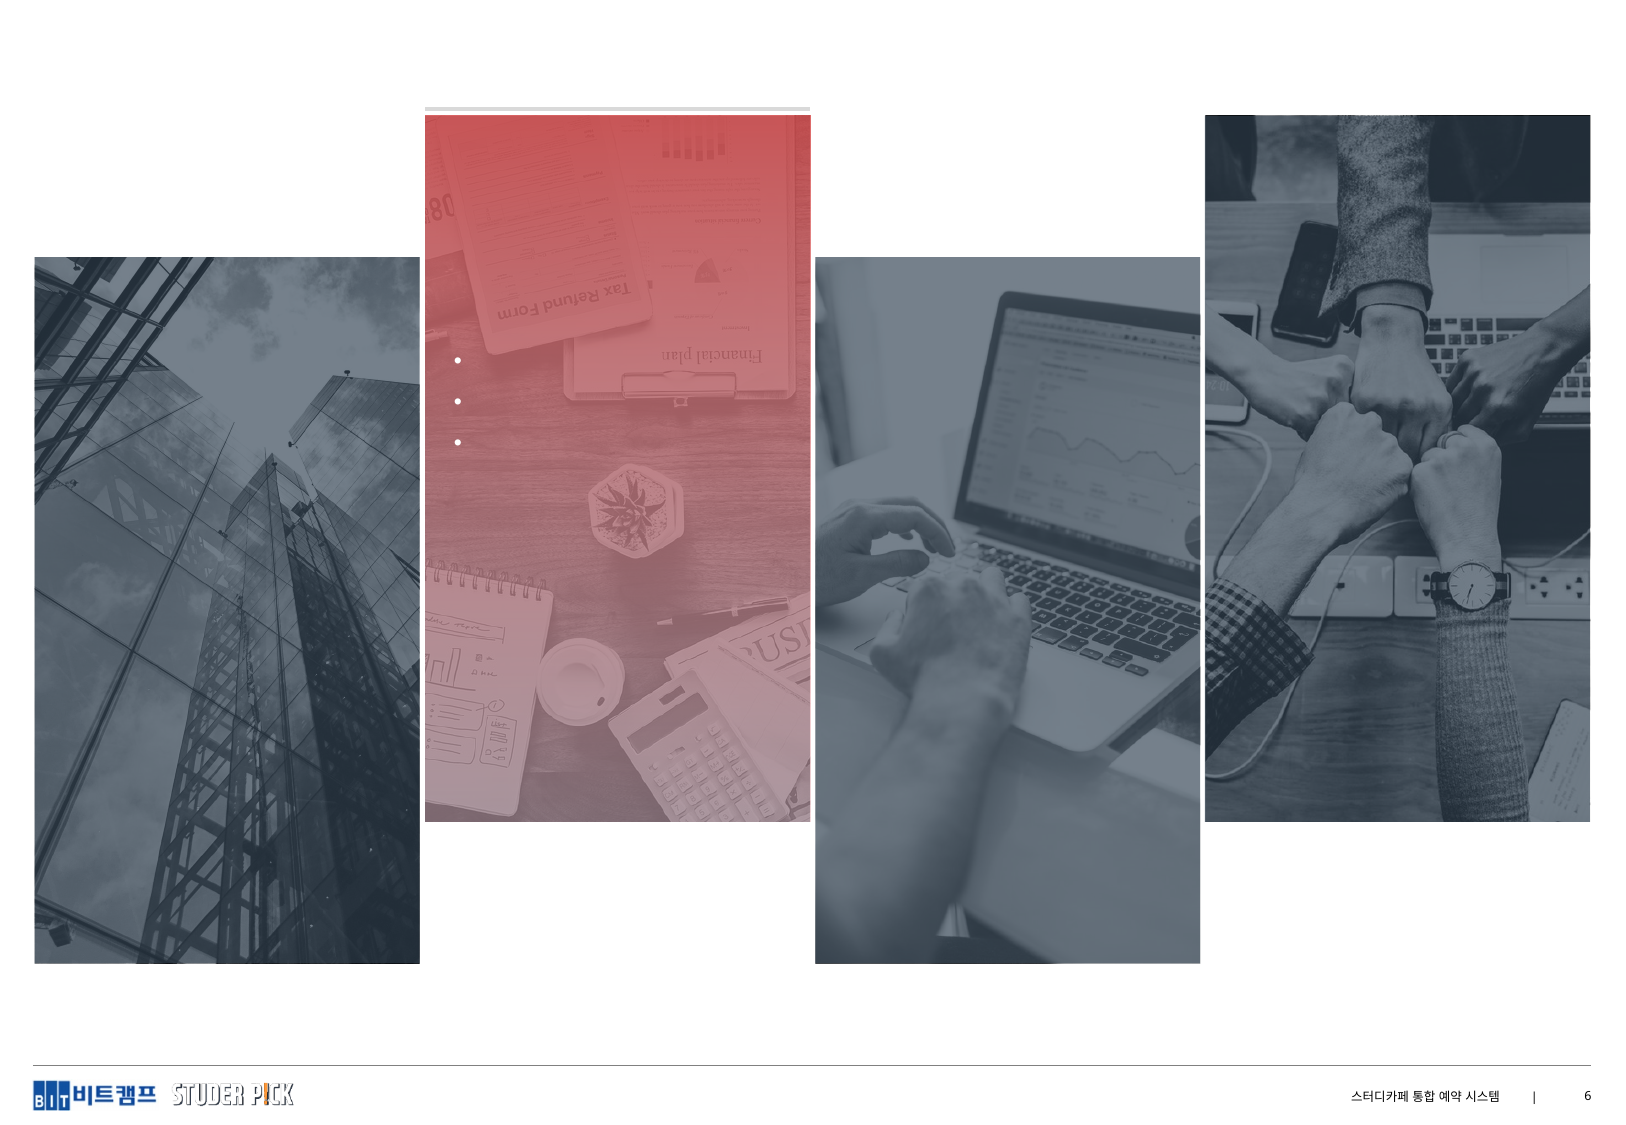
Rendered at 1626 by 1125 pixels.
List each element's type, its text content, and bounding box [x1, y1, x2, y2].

text_box 스터디카페 통합 예약 시스템 | [1169, 1078, 1569, 1112]
text_box 6 [1534, 1080, 1607, 1121]
picture [815, 257, 1201, 964]
picture [34, 257, 420, 964]
picture [1205, 115, 1591, 822]
picture [425, 115, 811, 822]
picture [32, 1073, 303, 1115]
